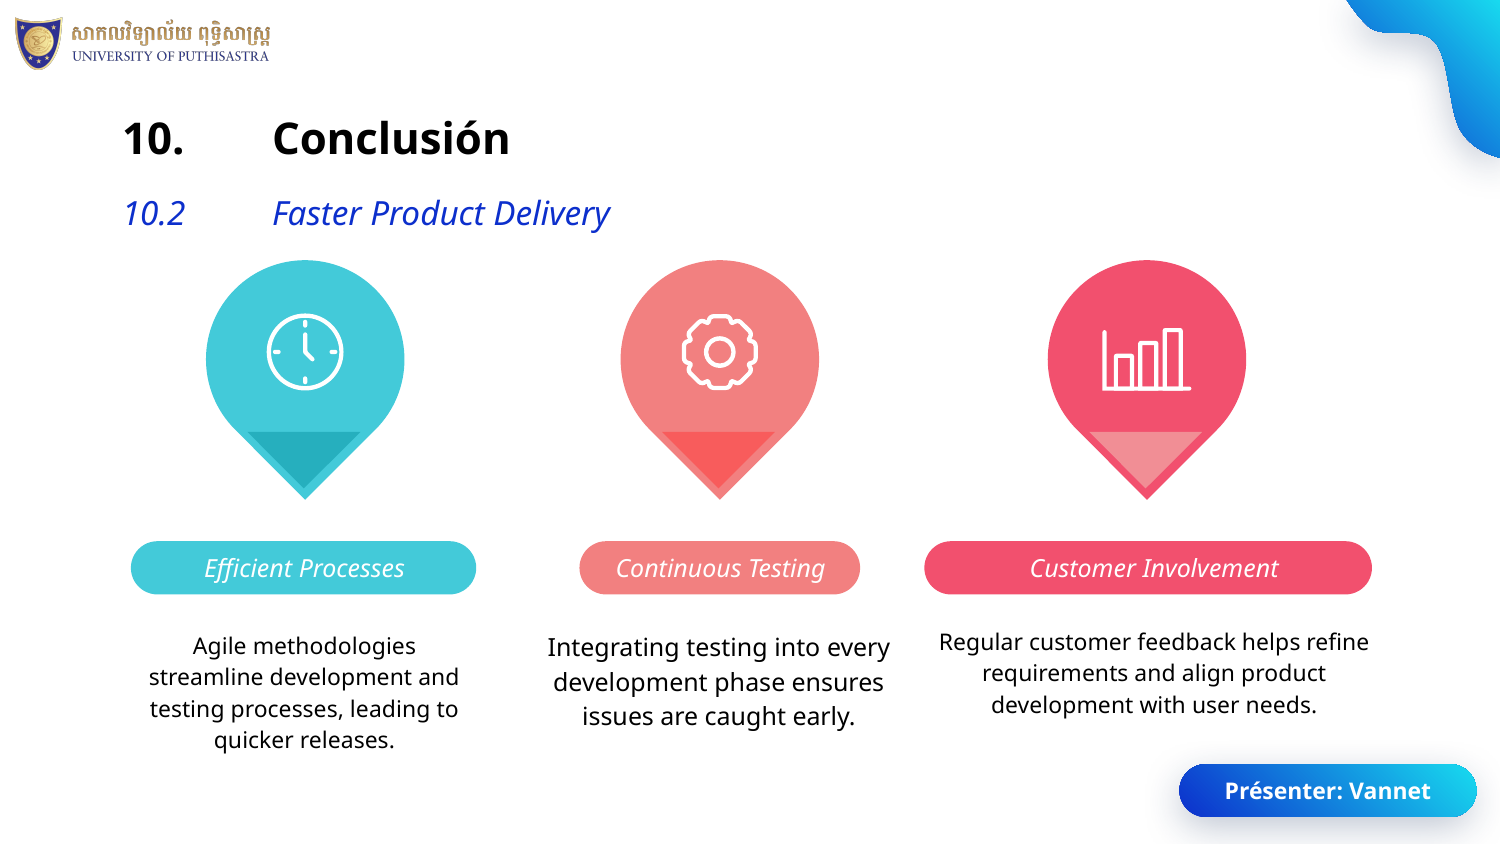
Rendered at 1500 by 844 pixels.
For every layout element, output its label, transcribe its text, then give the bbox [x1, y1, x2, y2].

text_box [266, 313, 344, 391]
text_box Présenter: Vannet [1179, 764, 1477, 817]
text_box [205, 259, 405, 459]
text_box Agile methodologies streamline development and testing processes, leading to quicker releases. [130, 626, 477, 748]
text_box [1364, 548, 1372, 587]
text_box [1047, 259, 1247, 459]
text_box [1346, 0, 1500, 158]
text_box Customer Involvement [943, 541, 1364, 595]
text_box [579, 545, 591, 590]
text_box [620, 259, 820, 459]
text_box Efficient Processes [130, 541, 477, 595]
picture [15, 16, 270, 71]
text_box [924, 542, 943, 594]
text_box [848, 545, 861, 591]
title 10.2 Faster Product Delivery [107, 175, 1125, 255]
title 10. Conclusión [107, 100, 1125, 175]
text_box Integrating testing into every development phase ensures issues are caught early. [528, 626, 908, 748]
text_box Regular customer feedback helps refine requirements and align product development with user needs. [933, 621, 1374, 744]
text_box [681, 313, 759, 391]
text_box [1102, 327, 1192, 391]
text_box Continuous Testing [591, 541, 848, 595]
